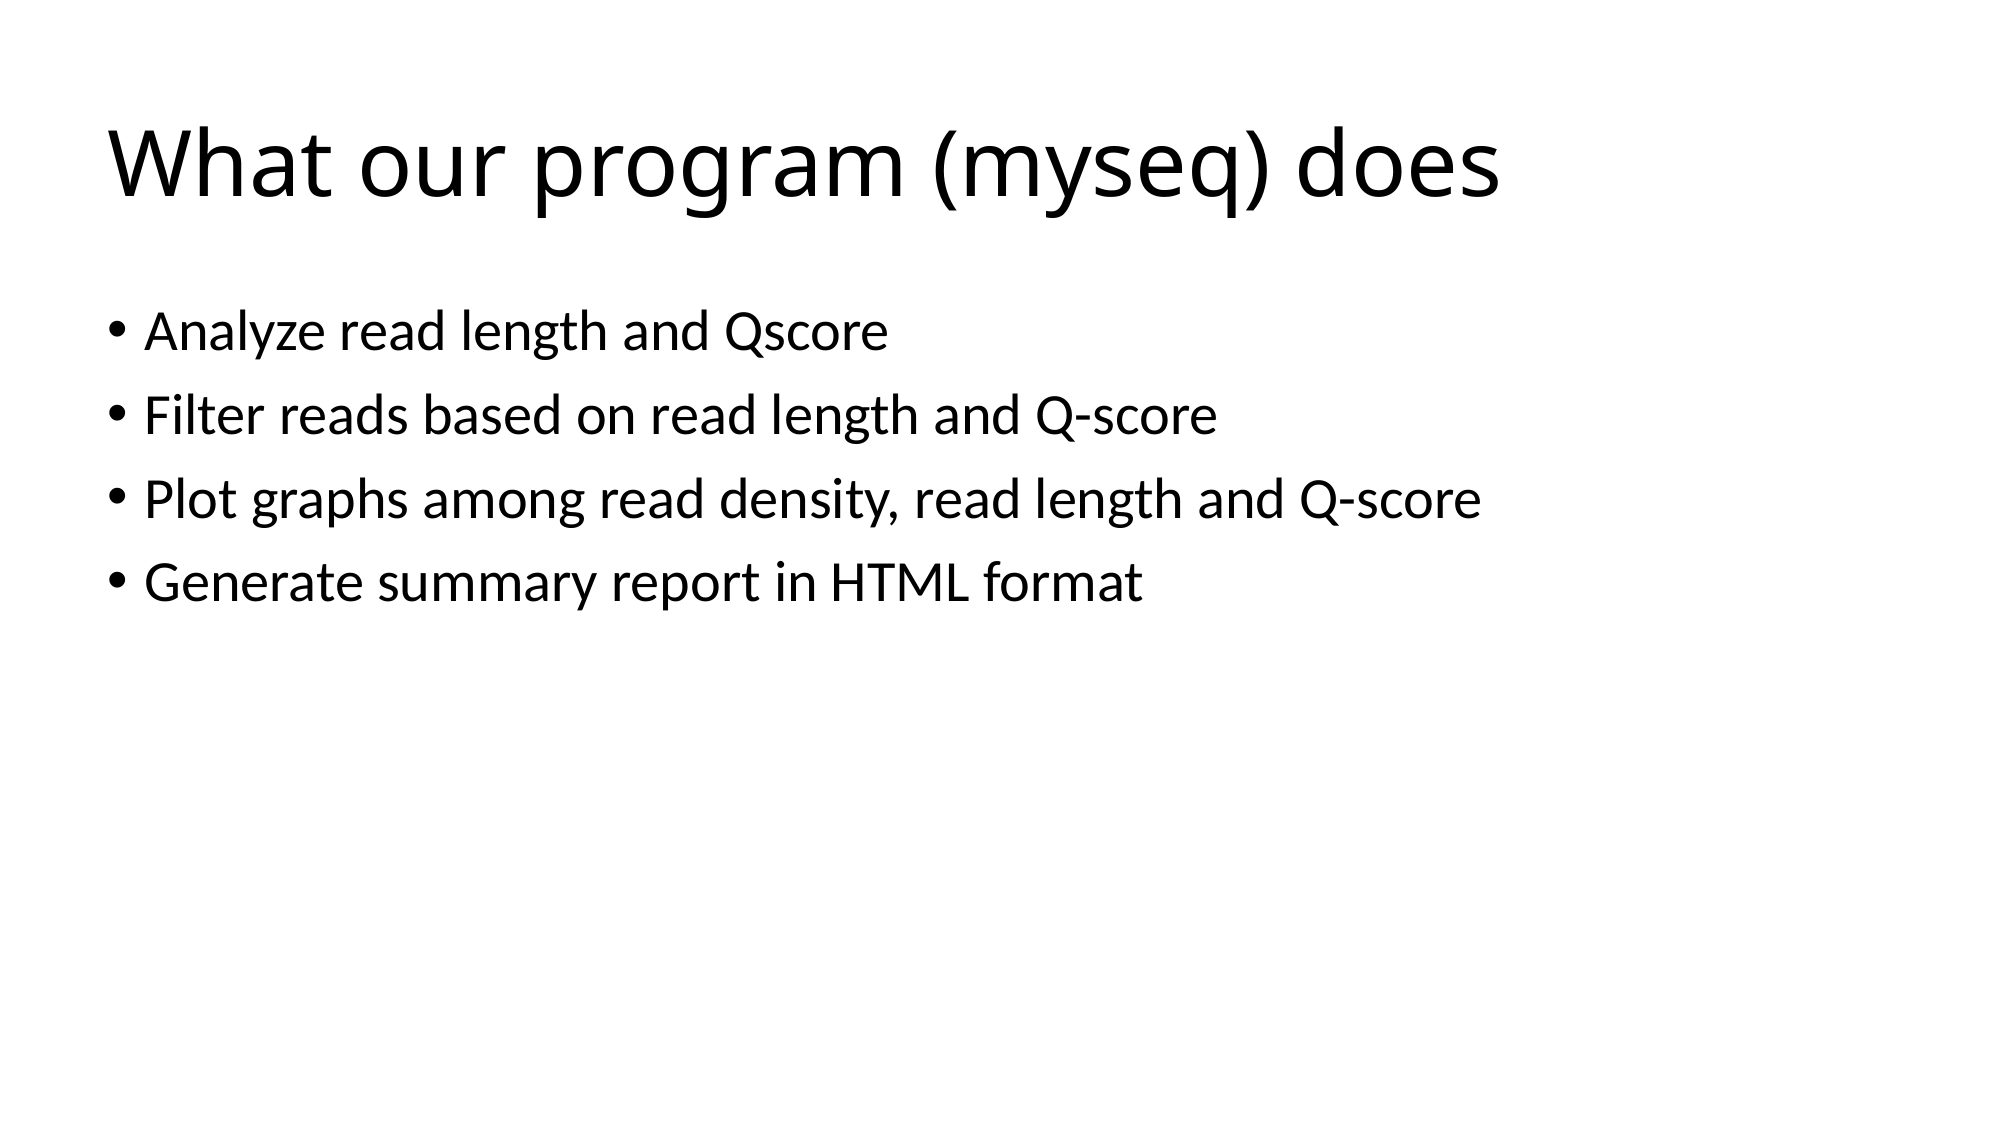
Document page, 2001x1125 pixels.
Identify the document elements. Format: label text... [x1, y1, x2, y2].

list Analyze read length and Qscore Filter reads based on read length and Q-score Plot graphs among read density, read length and Q-score Generate summary report in HTML format [92, 292, 1601, 675]
title What our program (myseq) does [92, 57, 1818, 276]
